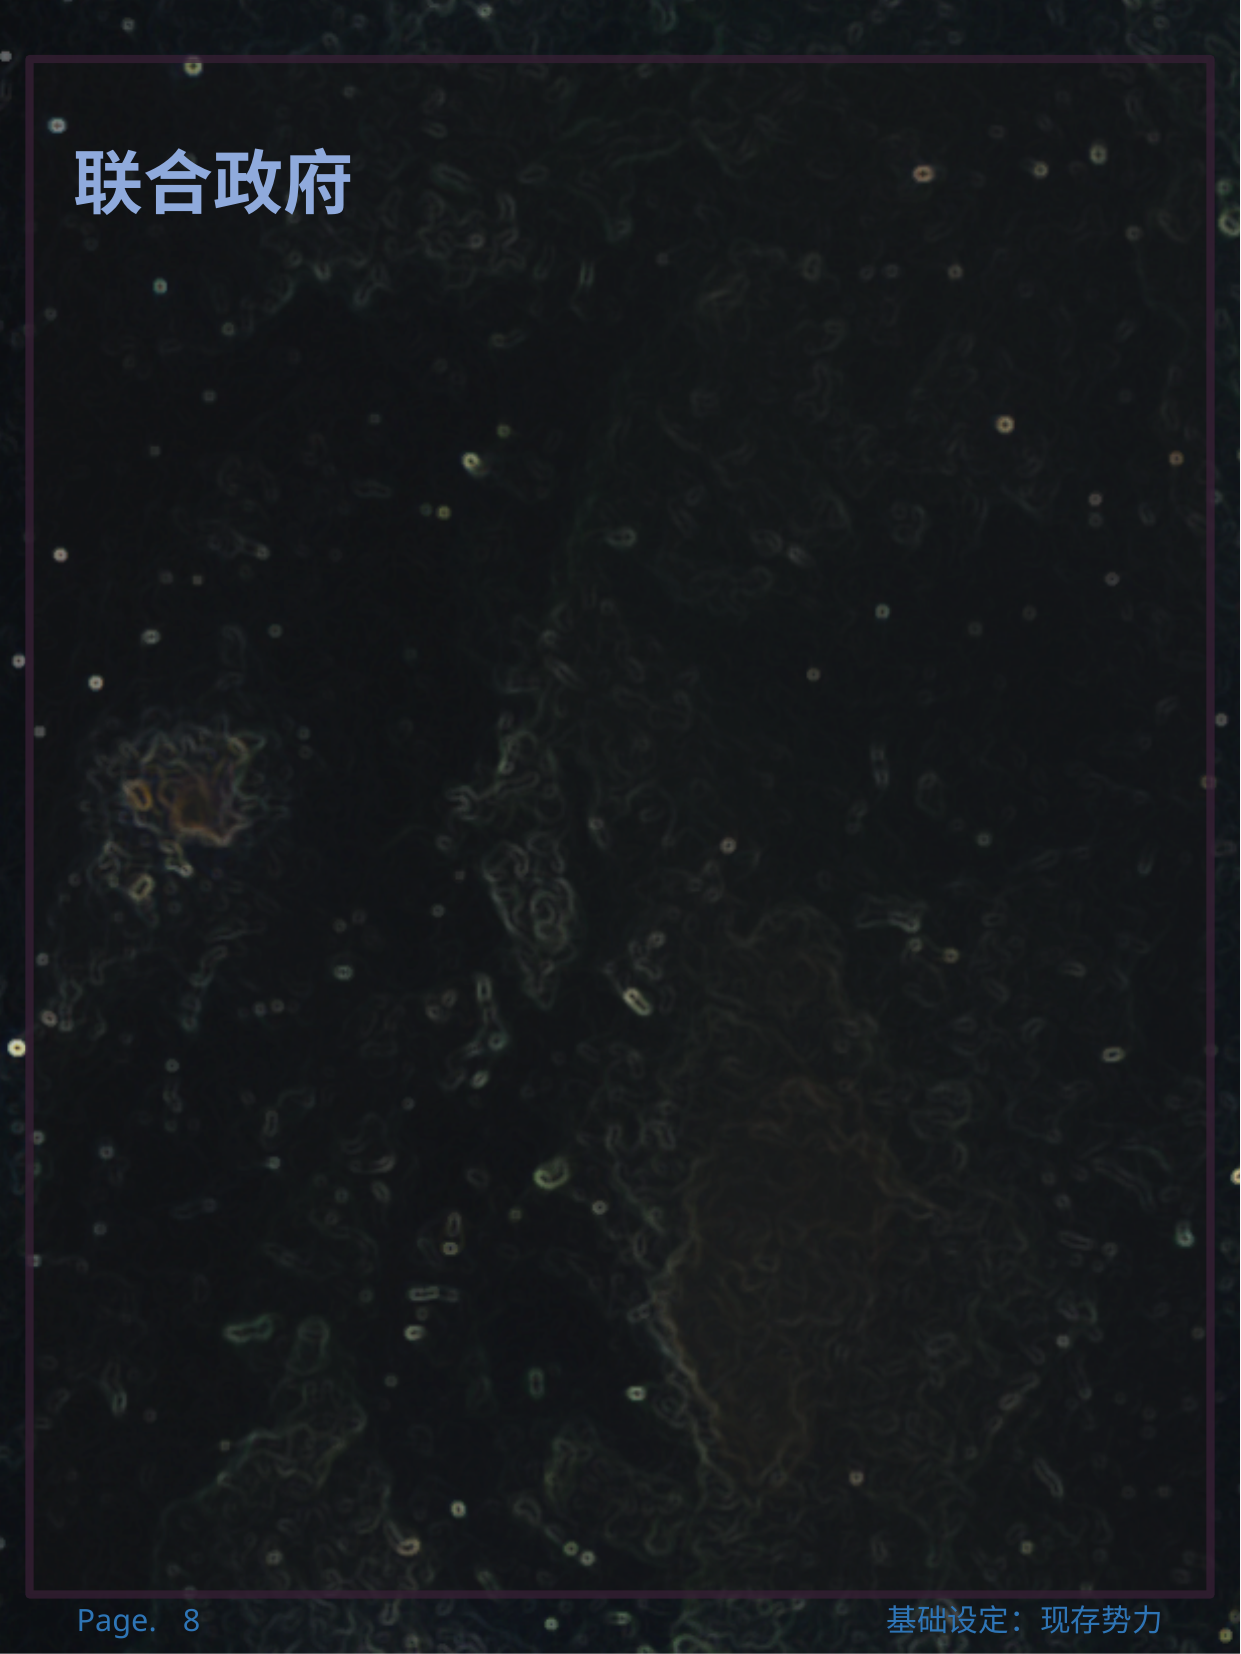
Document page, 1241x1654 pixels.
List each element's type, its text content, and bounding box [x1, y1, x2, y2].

picture [0, 0, 1241, 1654]
list 基础设定：现存势力 [620, 1597, 1179, 1646]
list 8 [167, 1597, 354, 1646]
list 联合政府 [59, 88, 1182, 216]
